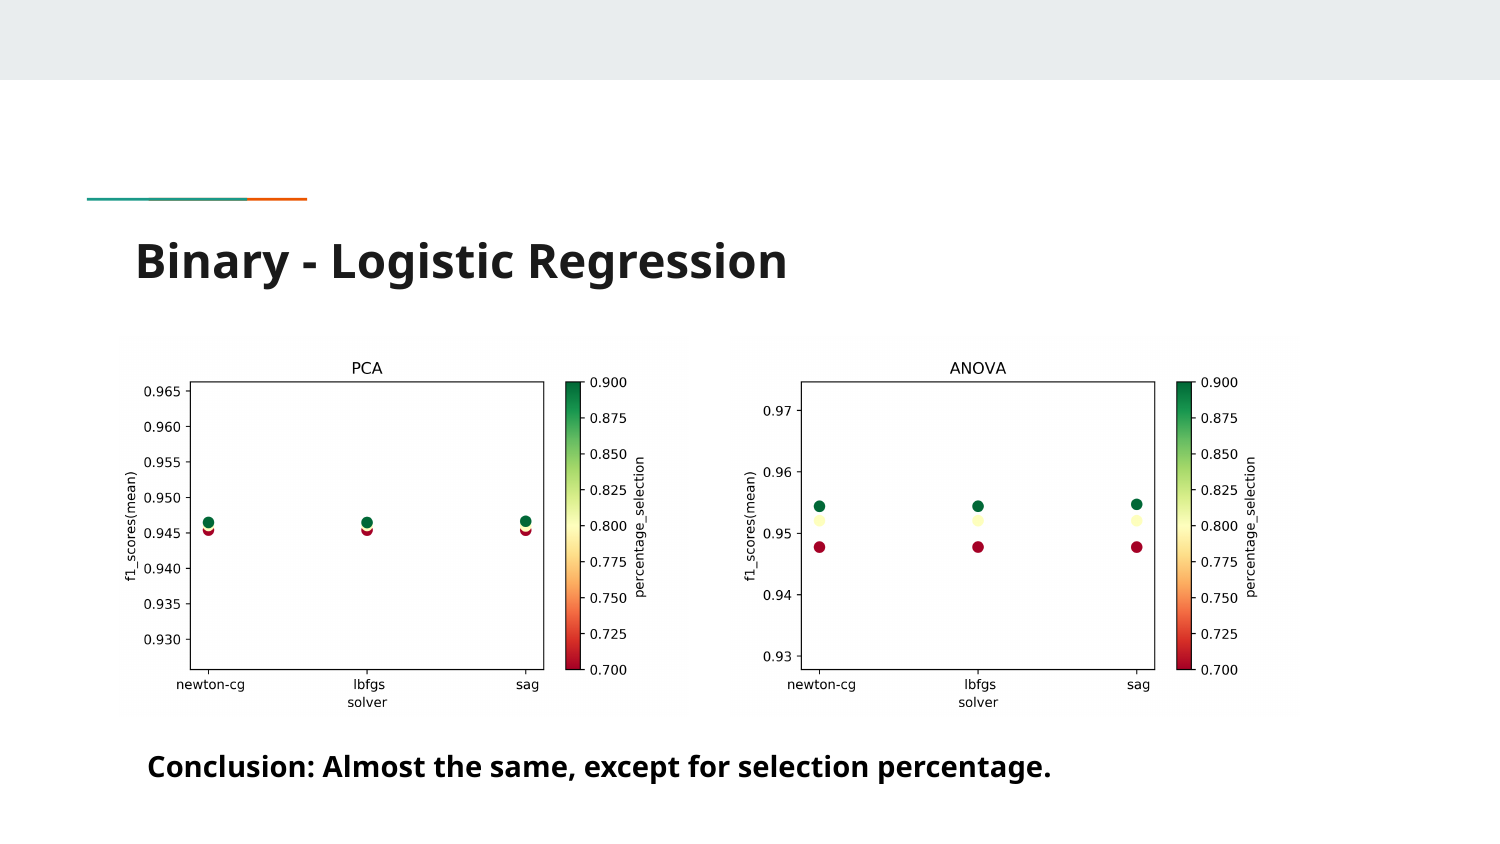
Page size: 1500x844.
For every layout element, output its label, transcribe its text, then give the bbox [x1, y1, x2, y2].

picture [730, 336, 1300, 717]
picture [119, 336, 690, 717]
text_box Conclusion: Almost the same, except for selection percentage. [132, 733, 1310, 799]
title Binary - Logistic Regression [119, 216, 1381, 305]
